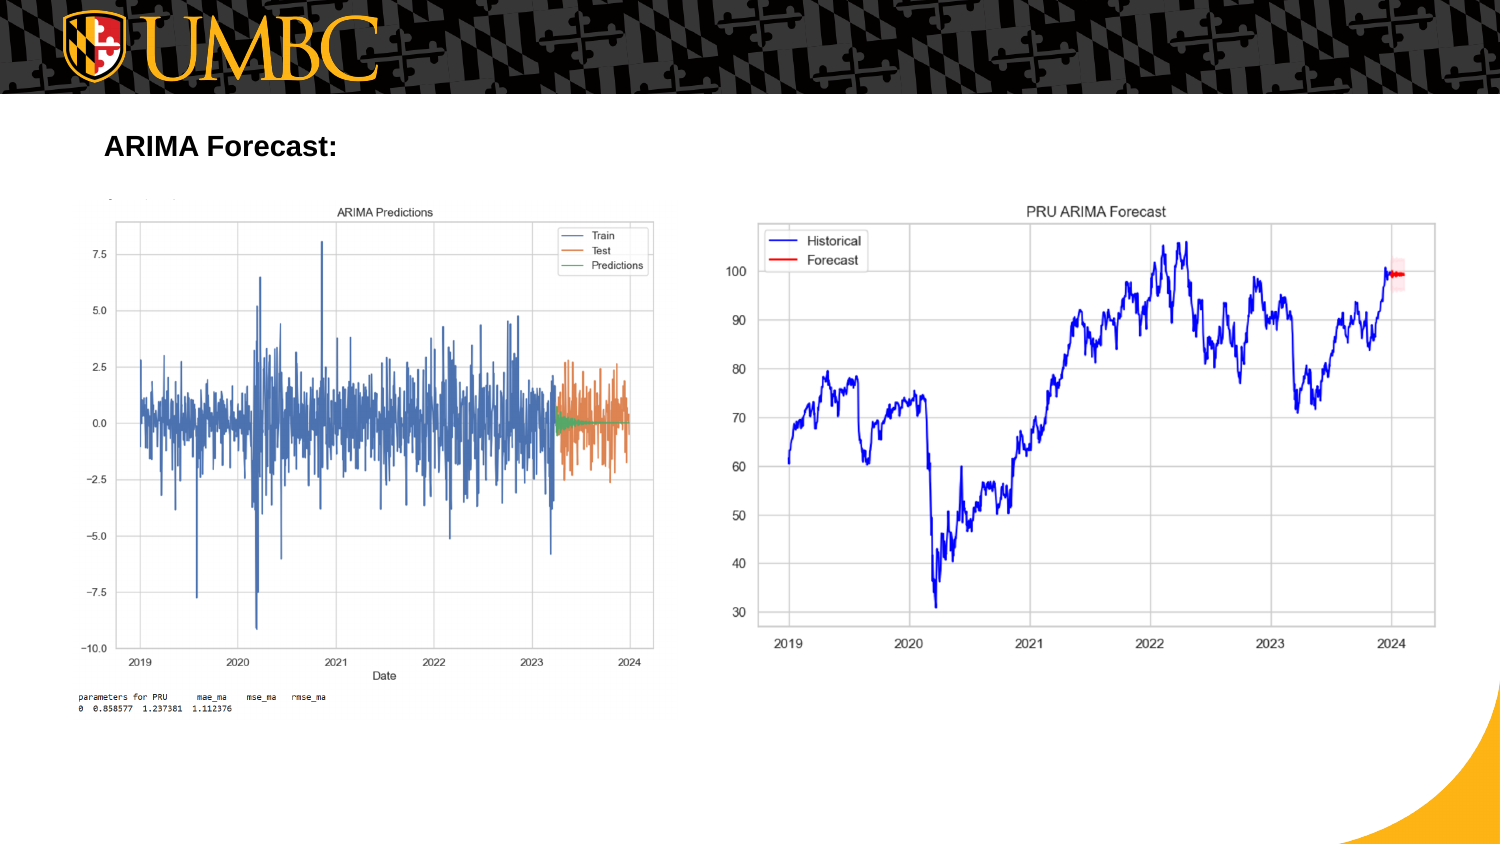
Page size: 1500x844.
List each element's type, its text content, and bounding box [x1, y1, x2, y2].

picture [73, 199, 678, 720]
picture [1338, 679, 1500, 844]
picture [721, 199, 1478, 660]
picture [0, 0, 1500, 94]
text_box ARIMA Forecast: [89, 120, 739, 171]
